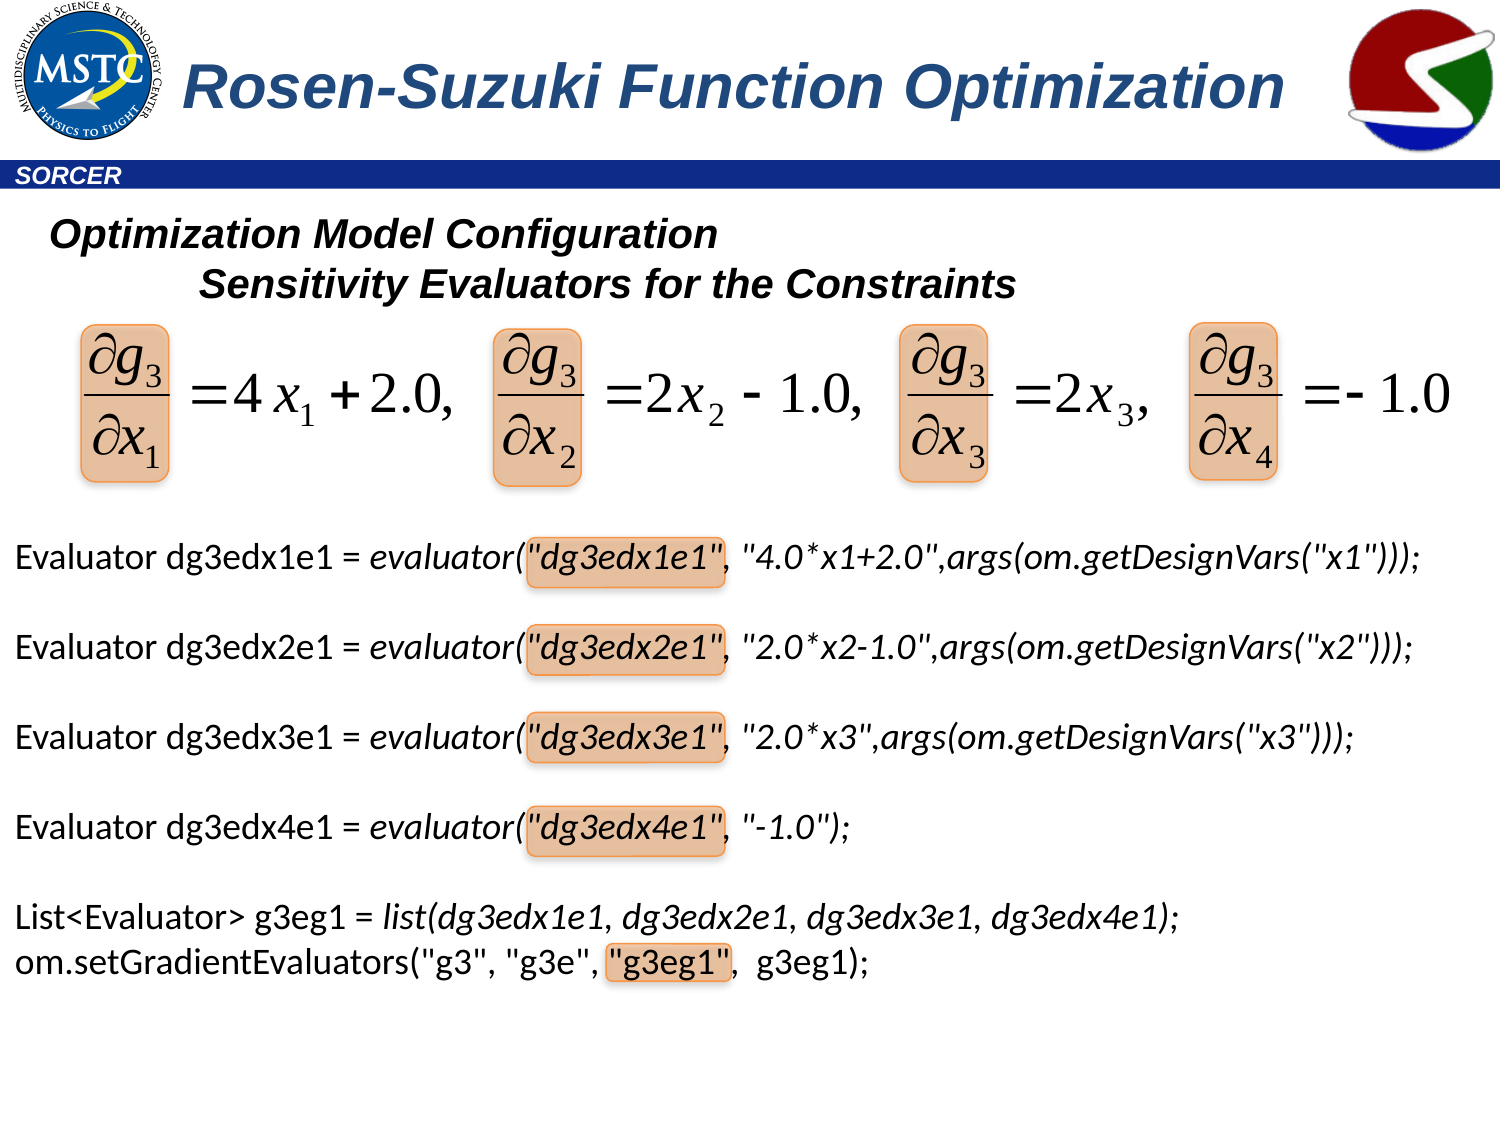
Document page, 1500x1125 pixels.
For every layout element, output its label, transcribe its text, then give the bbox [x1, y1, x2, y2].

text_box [74, 324, 1458, 476]
picture [1347, 7, 1495, 154]
picture [12, 0, 163, 148]
text_box Optimization Model Configuration Sensitivity Evaluators for the Constraints [34, 199, 1033, 315]
text_box Evaluator dg3edx1e1 = evaluator("dg3edx1e1", "4.0*x1+2.0",args(om.getDesignVars("x1"))); Evaluator dg3edx2e1 = evaluator("dg3edx2e1", "2.0*x2-1.0",args(om.getDesignVars("x2"))); Evaluator dg3edx3e1 = evaluator("dg3edx3e1", "2.0*x3",args(om.getDesignVars("x3"))); Evaluator dg3edx4e1 = evaluator("dg3edx4e1", "-1.0"); List<Evaluator> g3eg1 = list(dg3edx1e1, dg3edx2e1, dg3edx3e1, dg3edx4e1); om.setGradientEvaluators("g3", "g3e", "g3eg1", g3eg1); [0, 524, 1500, 990]
title Rosen-Suzuki Function Optimization [162, 2, 1325, 164]
